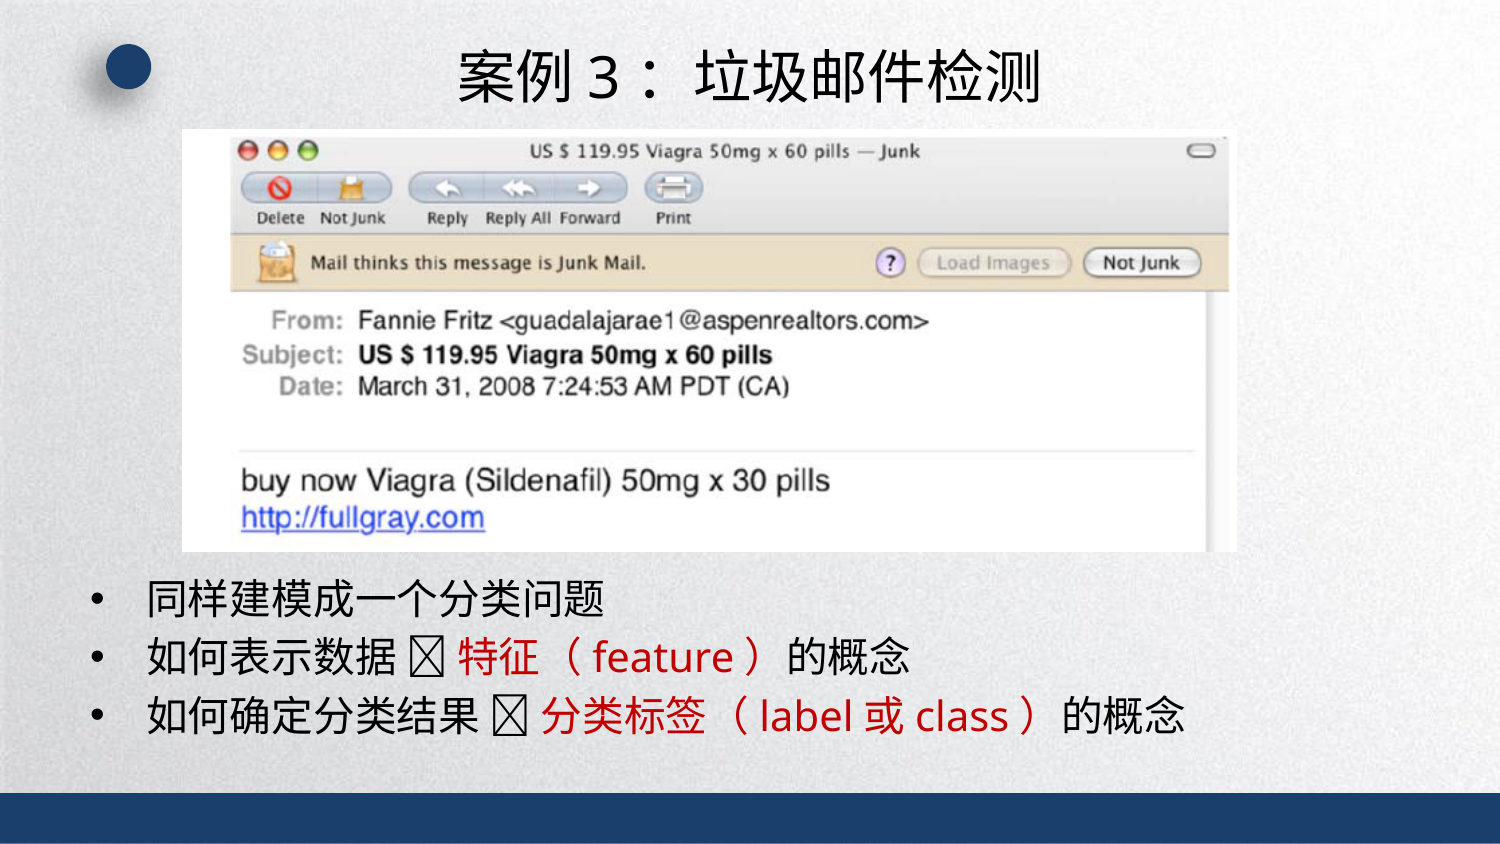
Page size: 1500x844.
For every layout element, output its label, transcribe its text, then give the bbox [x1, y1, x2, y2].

picture [0, 0, 1500, 793]
title 案例3：垃圾邮件检测 [75, 33, 1425, 116]
